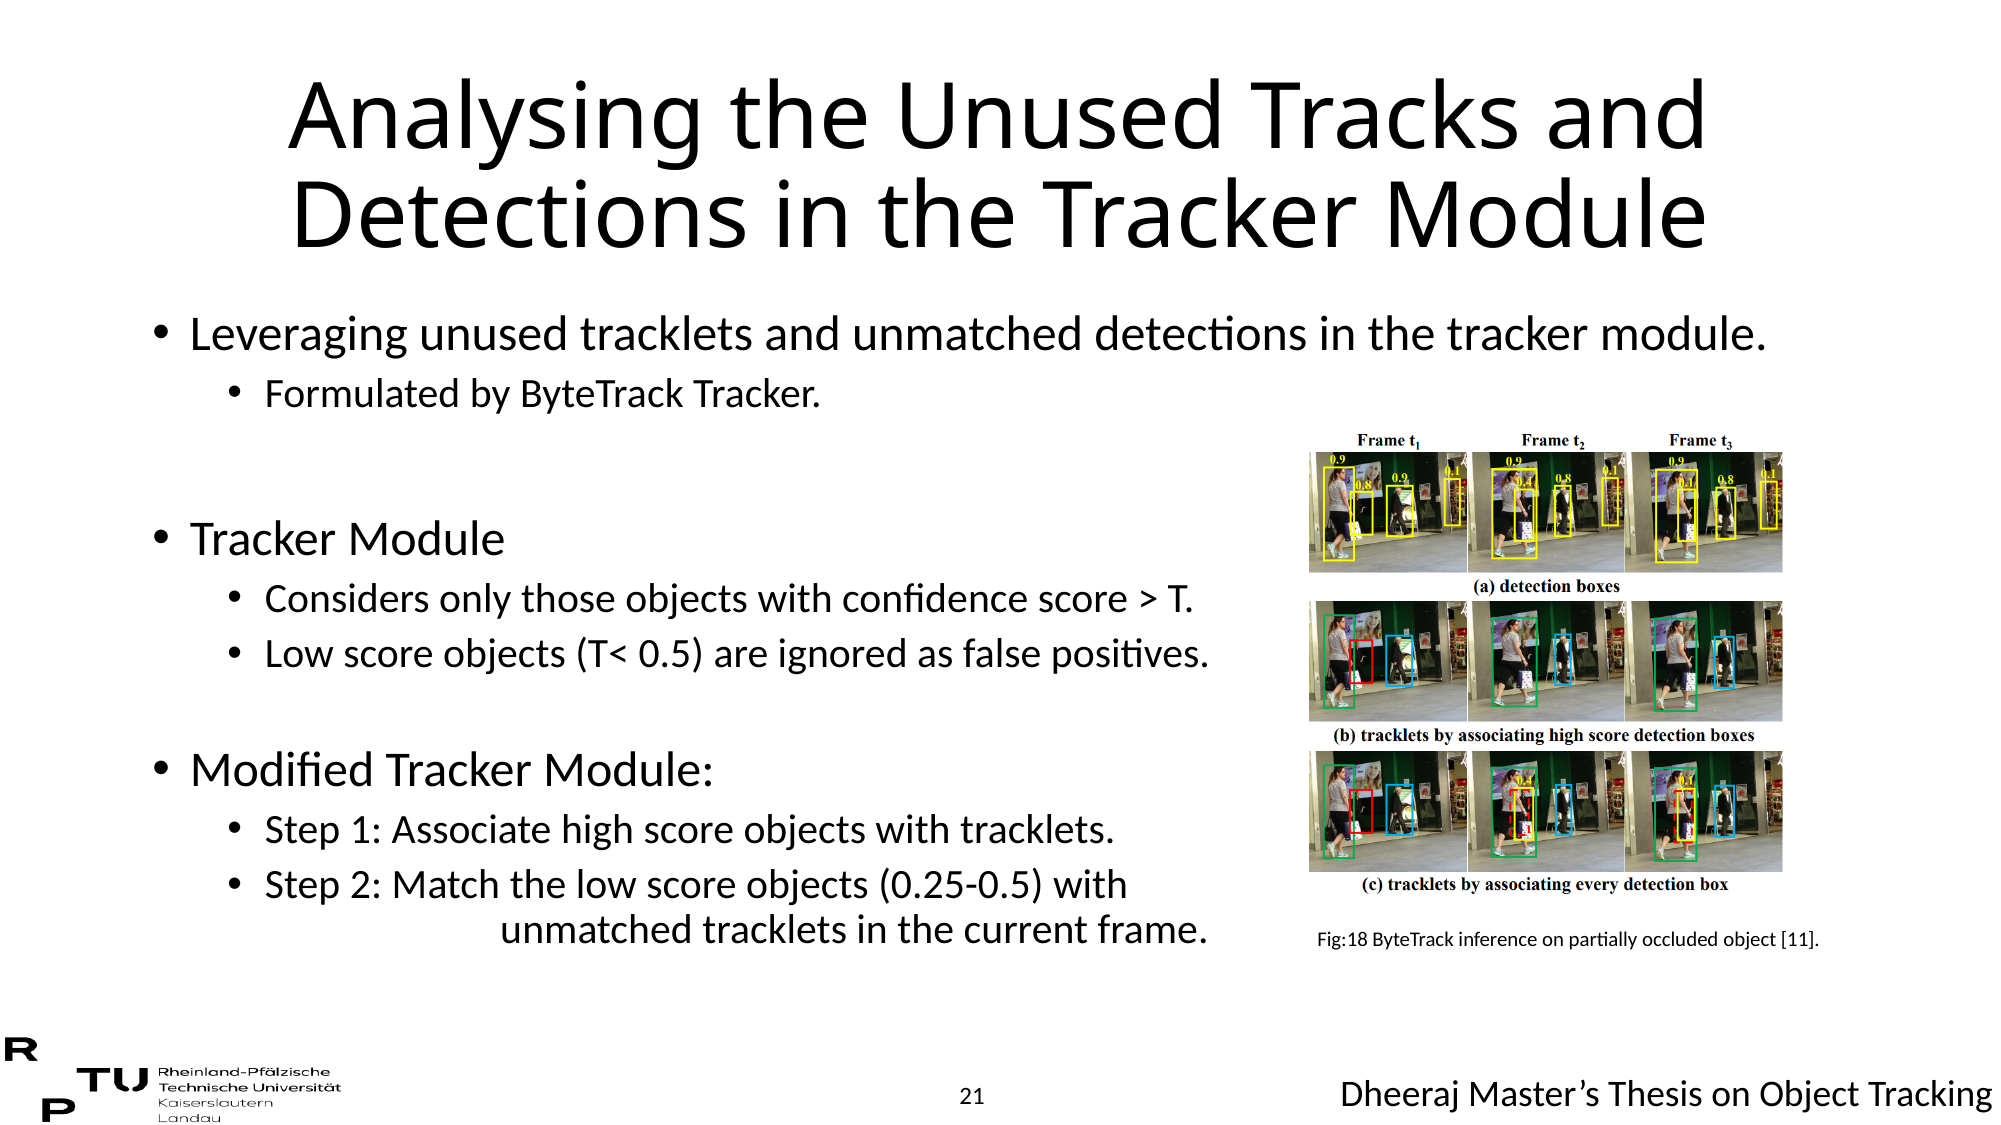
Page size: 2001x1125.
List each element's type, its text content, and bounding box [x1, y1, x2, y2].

text_box Dheeraj Master’s Thesis on Object Tracking [1325, 1061, 2000, 1121]
title Analysing the Unused Tracks and Detections in the Tracker Module [137, 59, 1863, 278]
picture [0, 1034, 345, 1125]
text_box 21 [923, 1065, 1000, 1125]
picture [1295, 421, 1791, 901]
list Leveraging unused tracklets and unmatched detections in the tracker module. Formulated by ByteTrack Tracker. Tracker Module Considers only those objects with confidence score > T. Low score objects (T< 0.5) are ignored as false positives. Modified Tracker Module: Step 1: Associate high score objects with tracklets. Step 2: Match the low score objects (0.25-0.5) with unmatched tracklets in the current frame. [137, 299, 1863, 1014]
text_box Fig:18 ByteTrack inference on partially occluded object [11]. [1302, 918, 1836, 959]
